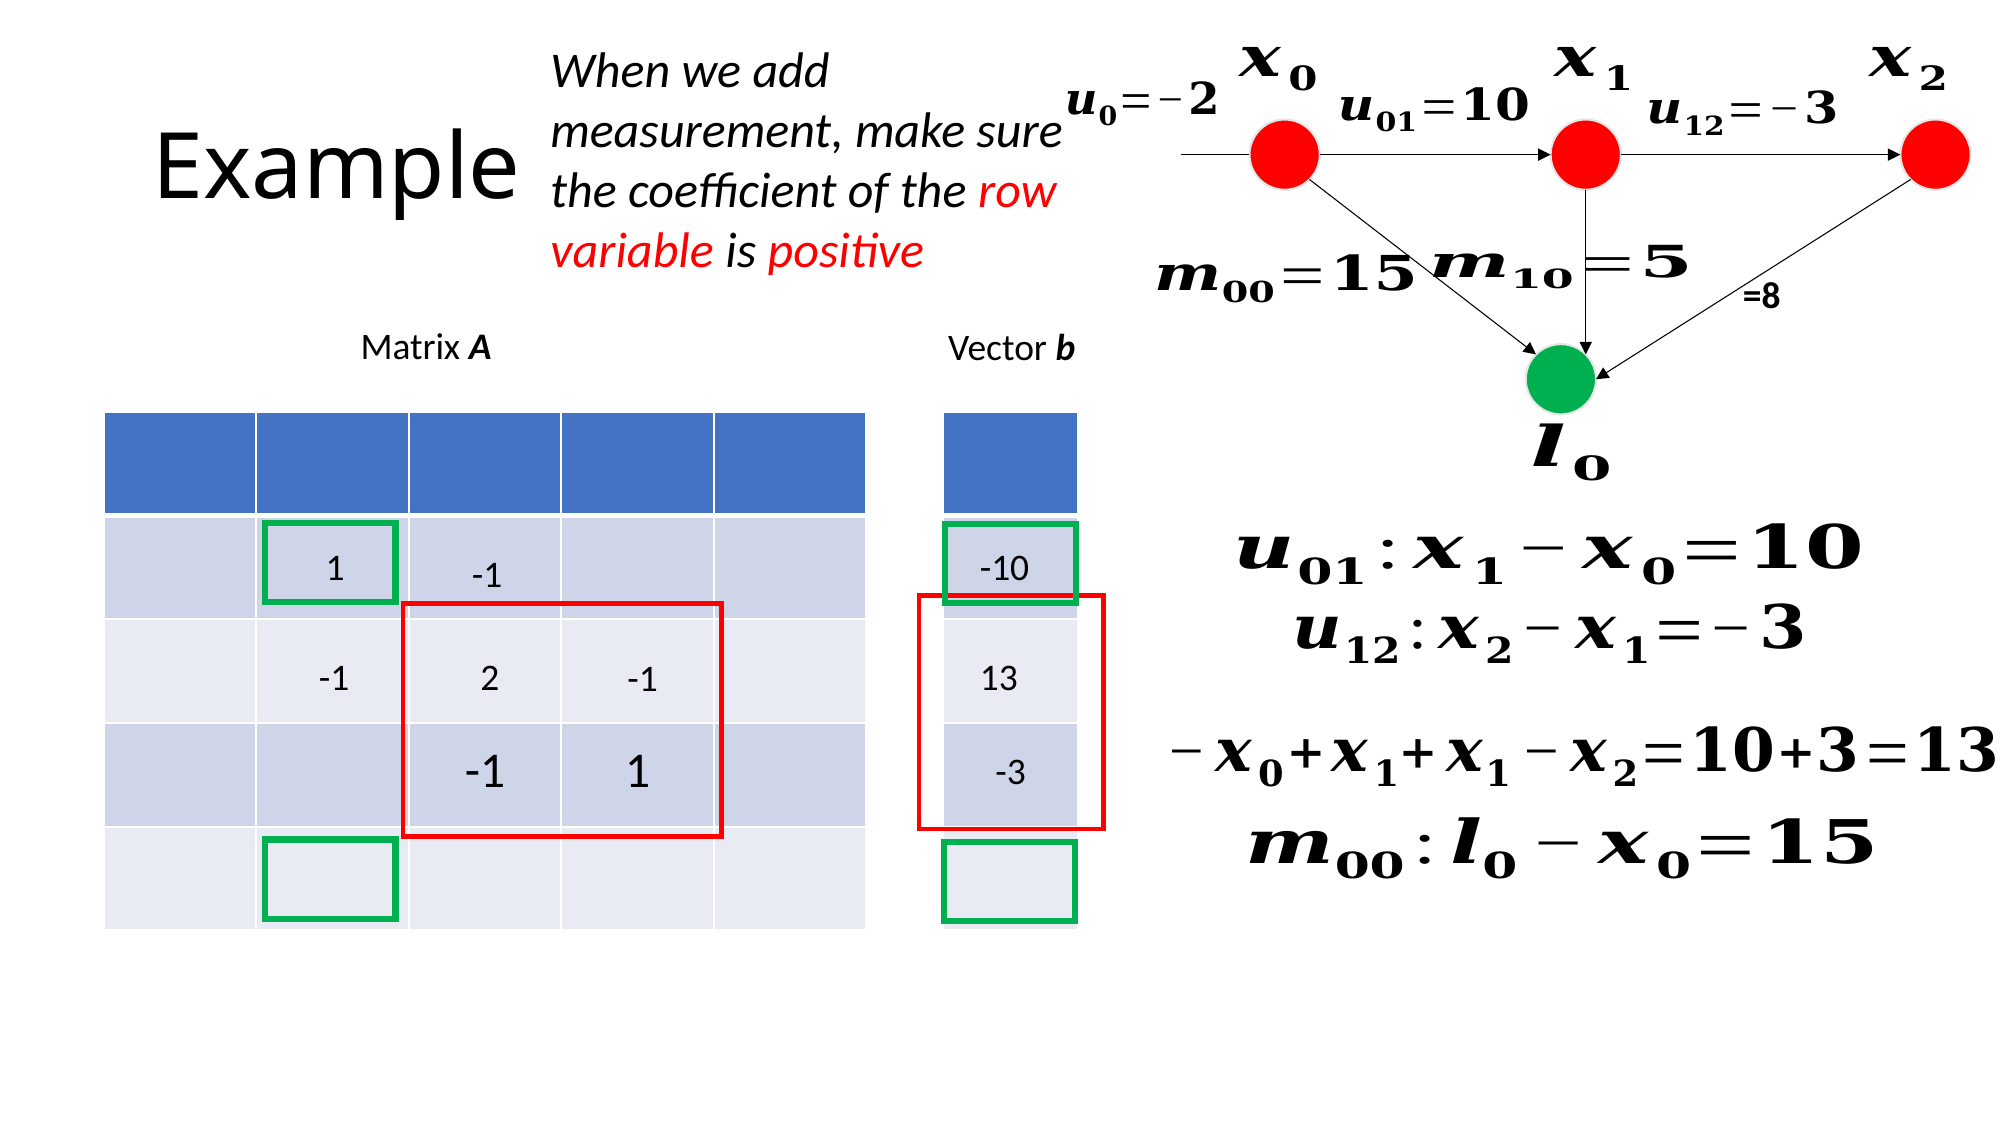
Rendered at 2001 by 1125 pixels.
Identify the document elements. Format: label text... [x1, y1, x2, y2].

text_box Matrix A [345, 314, 722, 374]
table_header [944, 413, 1077, 513]
text_box [918, 594, 1105, 830]
text_box [944, 523, 1077, 604]
table_cell [944, 830, 1077, 929]
table_cell [944, 518, 1077, 523]
text_box [943, 841, 1076, 922]
text_box [264, 522, 397, 603]
text_box [264, 838, 397, 920]
title Example [137, 59, 535, 278]
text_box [1064, 27, 1993, 489]
text_box When we add measurement, make sure the coefficient of the row variable is positive [535, 29, 1064, 285]
text_box [402, 602, 722, 838]
text_box Vector b [933, 315, 1064, 376]
text_box -1 [295, 645, 366, 705]
text_box -1 [604, 646, 674, 707]
text_box -1 [457, 542, 528, 602]
